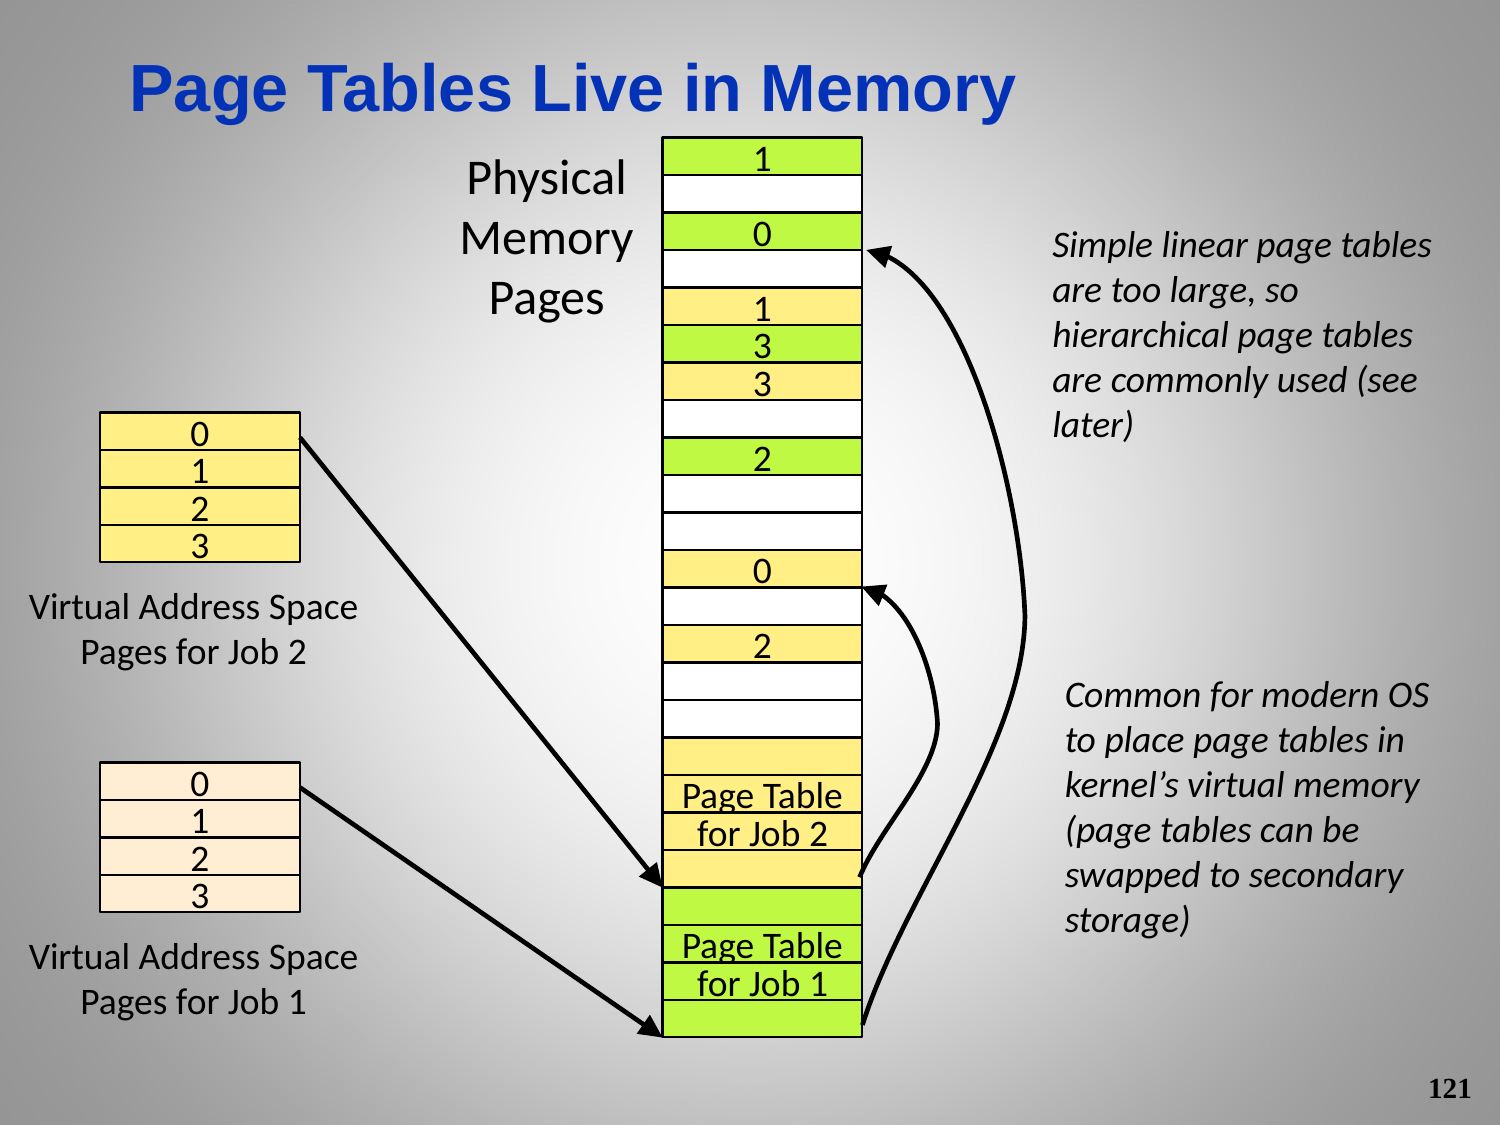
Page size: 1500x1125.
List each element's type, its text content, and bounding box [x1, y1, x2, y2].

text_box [662, 737, 863, 888]
text_box [662, 399, 863, 437]
text_box Virtual Address Space Pages for Job 2 [12, 574, 375, 680]
text_box 1 [662, 137, 863, 174]
title Page Tables Live in Memory [114, 29, 1312, 151]
text_box 2 [662, 437, 863, 474]
text_box 3 [662, 324, 863, 362]
text_box Virtual Address Space Pages for Job 1 [12, 924, 375, 1030]
text_box 0 [662, 549, 863, 587]
picture [0, 0, 1500, 1125]
text_box [860, 586, 864, 737]
text_box [662, 699, 860, 736]
text_box Simple linear page tables are too large, so hierarchical page tables are commonly used (see later) [1037, 212, 1450, 452]
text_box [662, 894, 863, 1038]
text_box Physical Memory Pages [412, 137, 662, 332]
text_box [662, 512, 863, 549]
text_box 1 [662, 287, 863, 324]
text_box [863, 245, 1026, 1015]
text_box [662, 587, 861, 624]
text_box [662, 249, 863, 287]
text_box Common for modern OS to place page tables in kernel’s virtual memory (page tables can be swapped to secondary storage) [1050, 662, 1463, 947]
text_box [662, 663, 860, 699]
slide_number 121 [1175, 1062, 1488, 1111]
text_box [99, 762, 301, 913]
text_box 0 [662, 212, 863, 249]
text_box [662, 474, 863, 512]
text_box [99, 412, 301, 563]
text_box 2 [662, 624, 861, 663]
text_box [662, 174, 863, 212]
text_box [304, 442, 657, 885]
text_box [304, 790, 657, 1037]
text_box 3 [662, 362, 863, 399]
